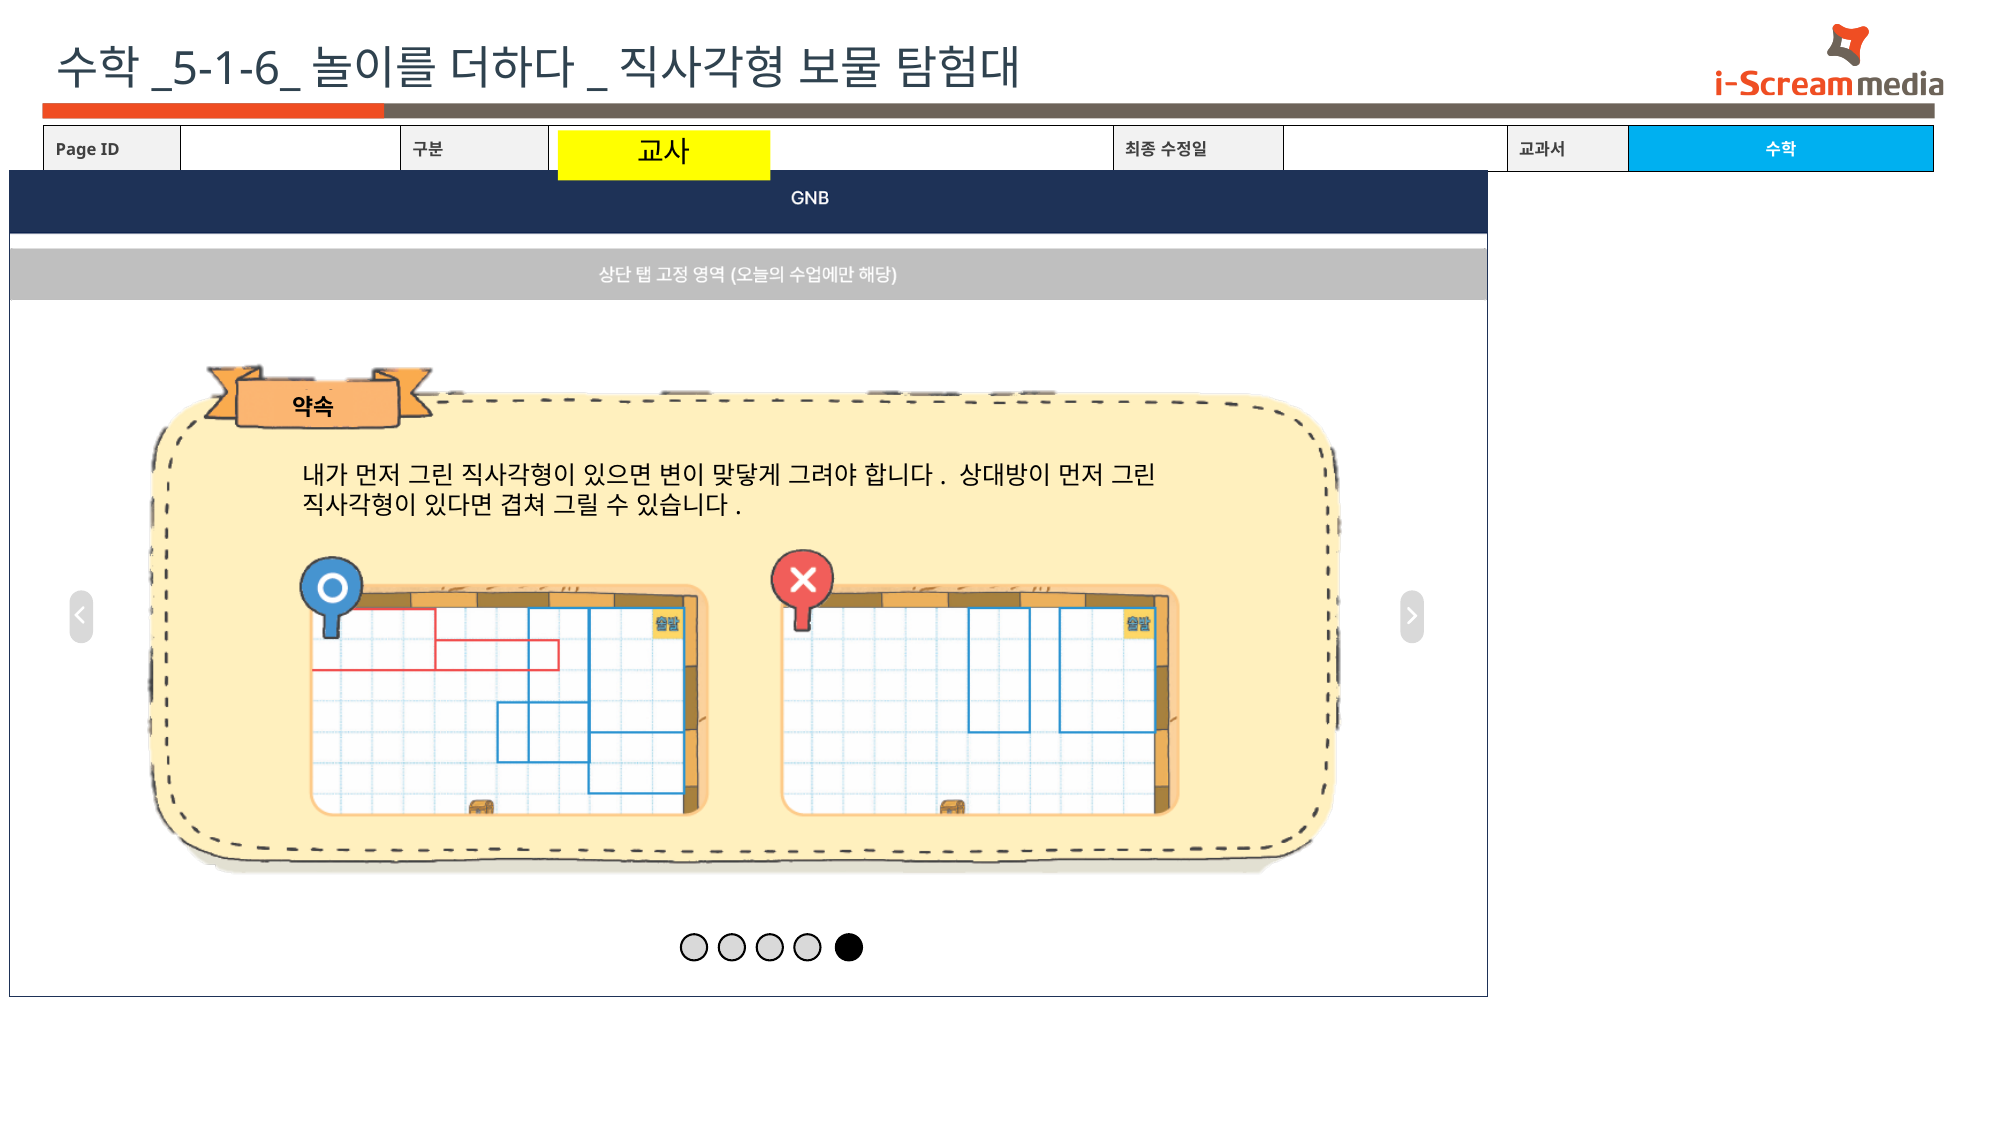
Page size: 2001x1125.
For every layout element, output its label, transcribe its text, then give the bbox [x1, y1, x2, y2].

picture [10, 171, 1487, 996]
picture [1715, 23, 1944, 96]
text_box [1400, 590, 1424, 644]
title 수학_5-1-6_놀이를 더하다_직사각형 보물 탐험대 [41, 44, 1683, 95]
text_box 교사 [557, 130, 771, 181]
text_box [69, 590, 93, 644]
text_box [680, 934, 863, 961]
